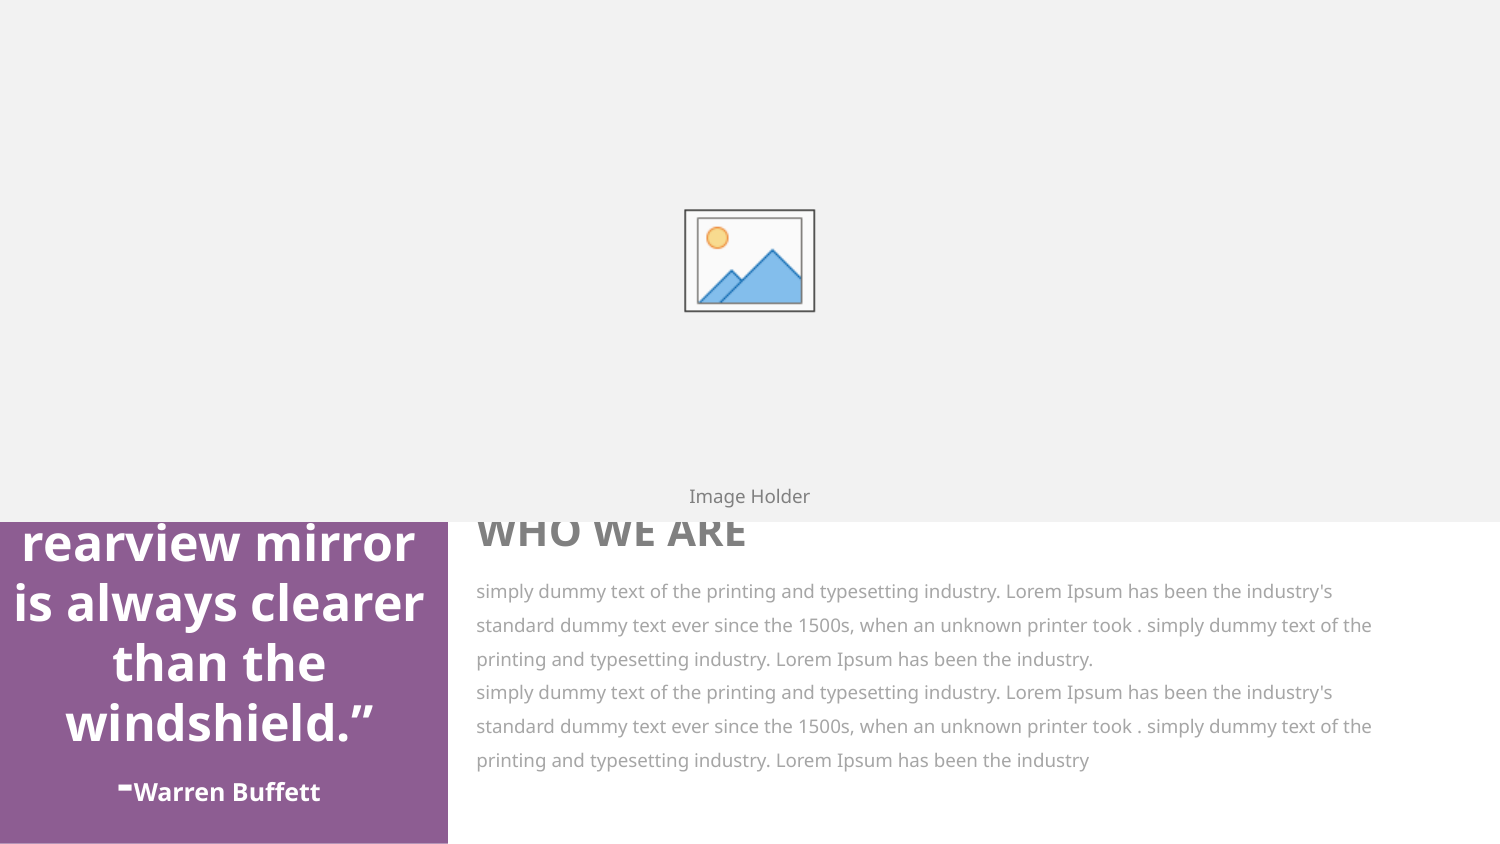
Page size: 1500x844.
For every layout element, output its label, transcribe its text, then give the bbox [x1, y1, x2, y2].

text_box [0, 531, 450, 844]
text_box WHO WE ARE [476, 531, 825, 562]
picture [0, 0, 1500, 523]
text_box “In the business world, the rearview mirror is always clearer than the windshield.” -Warren Buffett [0, 530, 442, 820]
text_box simply dummy text of the printing and typesetting industry. Lorem Ipsum has been the industry's standard dummy text ever since the 1500s, when an unknown printer took . simply dummy text of the printing and typesetting industry. Lorem Ipsum has been the industry. simply dummy text of the printing and typesetting industry. Lorem Ipsum has been the industry's standard dummy text ever since the 1500s, when an unknown printer took . simply dummy text of the printing and typesetting industry. Lorem Ipsum has been the industry [476, 568, 1414, 772]
